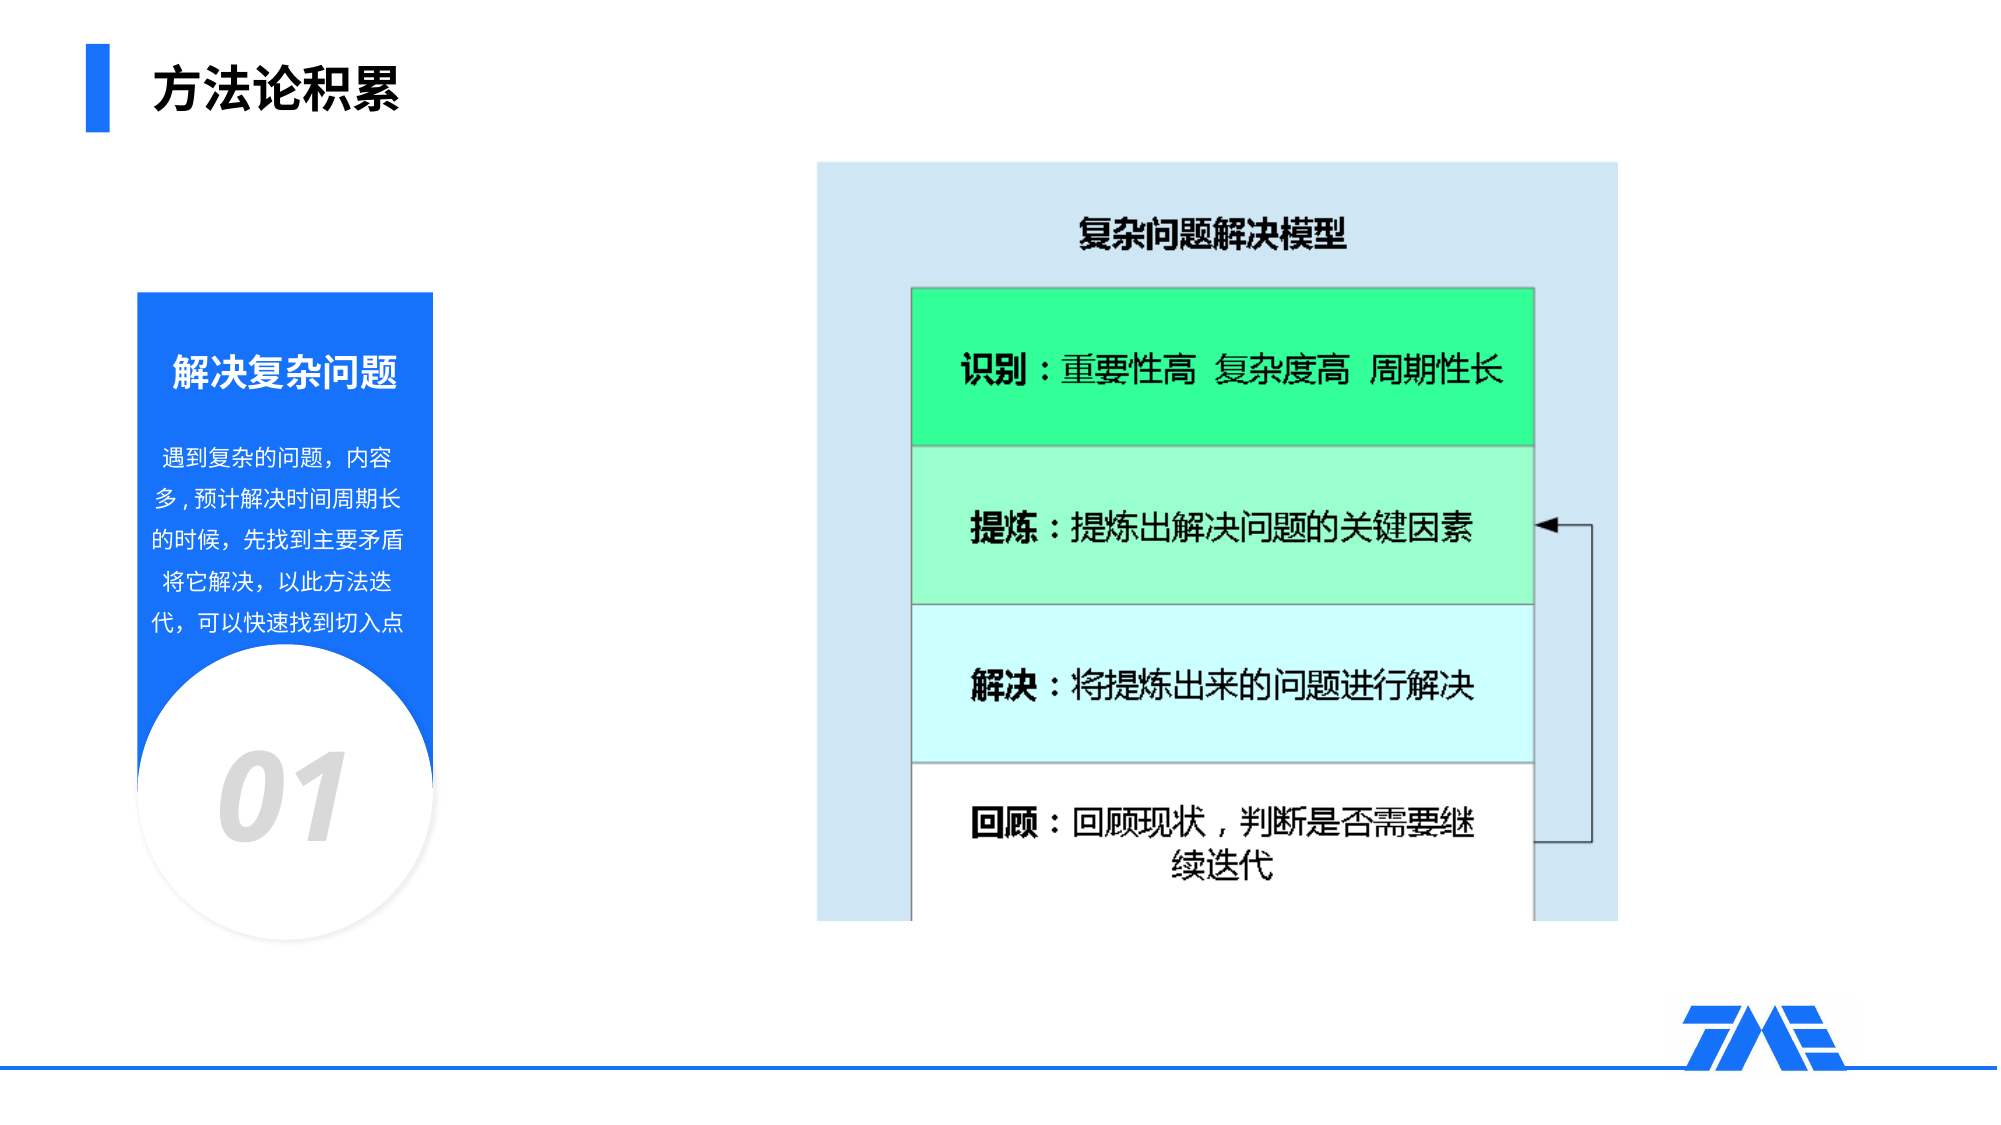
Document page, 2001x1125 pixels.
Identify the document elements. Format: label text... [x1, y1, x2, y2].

picture [1664, 998, 1858, 1077]
text_box 解决复杂问题 [156, 341, 414, 402]
title 方法论积累 [137, 38, 1858, 145]
text_box 遇到复杂的问题，内容多,预计解决时间周期长的时候，先找到主要矛盾将它解决，以此方法迭代，可以快速找到切入点化解 [149, 429, 407, 677]
picture [816, 161, 1618, 921]
text_box [136, 291, 434, 779]
text_box 01 [136, 677, 434, 941]
